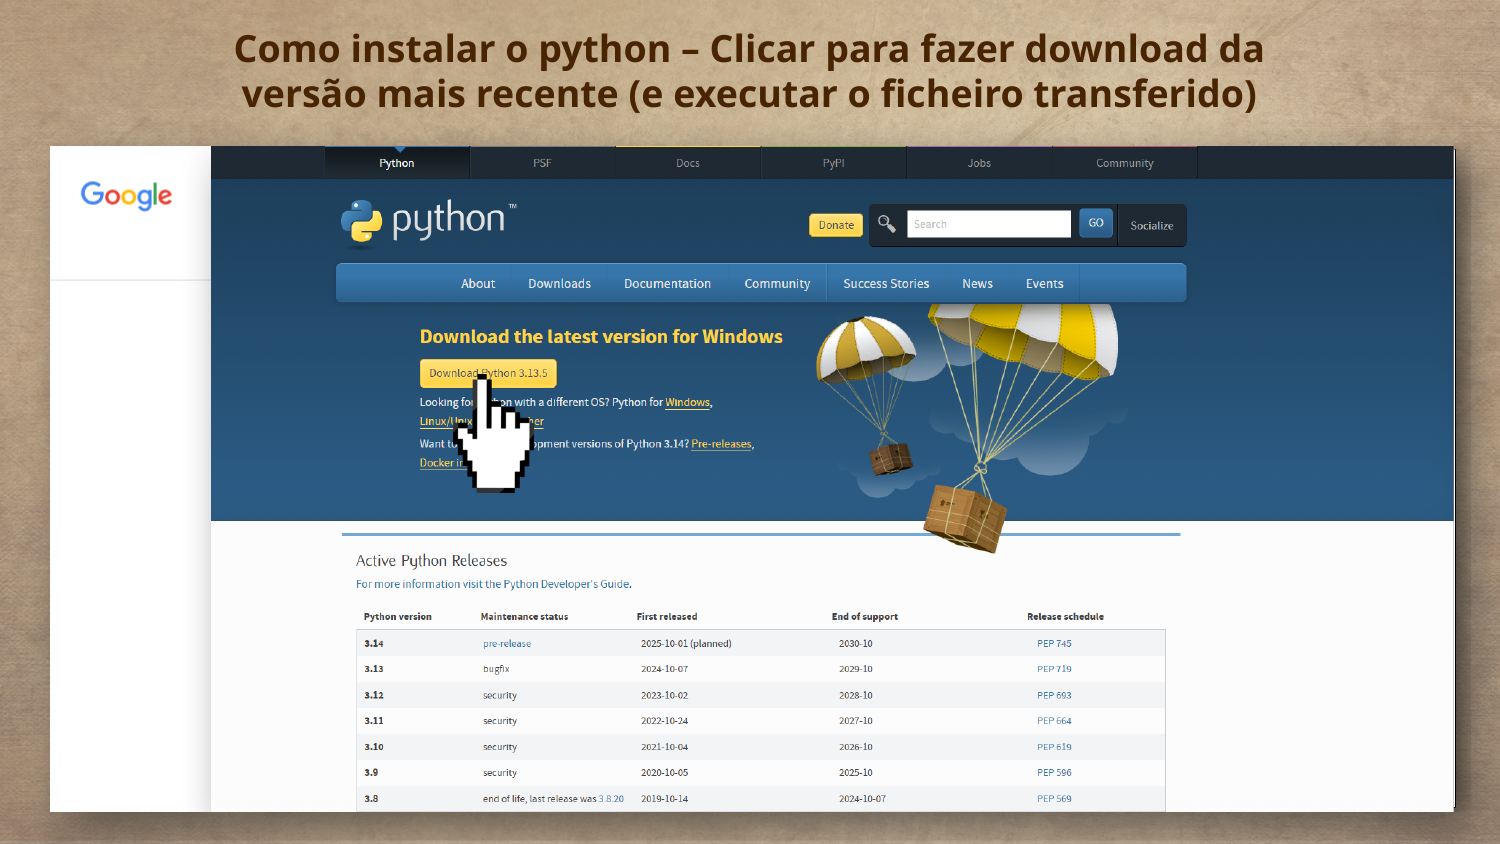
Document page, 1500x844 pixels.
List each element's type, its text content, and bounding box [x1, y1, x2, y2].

picture [0, 0, 1500, 844]
text_box Como instalar o python – Clicar para fazer download da versão mais recente (e executar o ficheiro transferido) [196, 32, 1304, 107]
